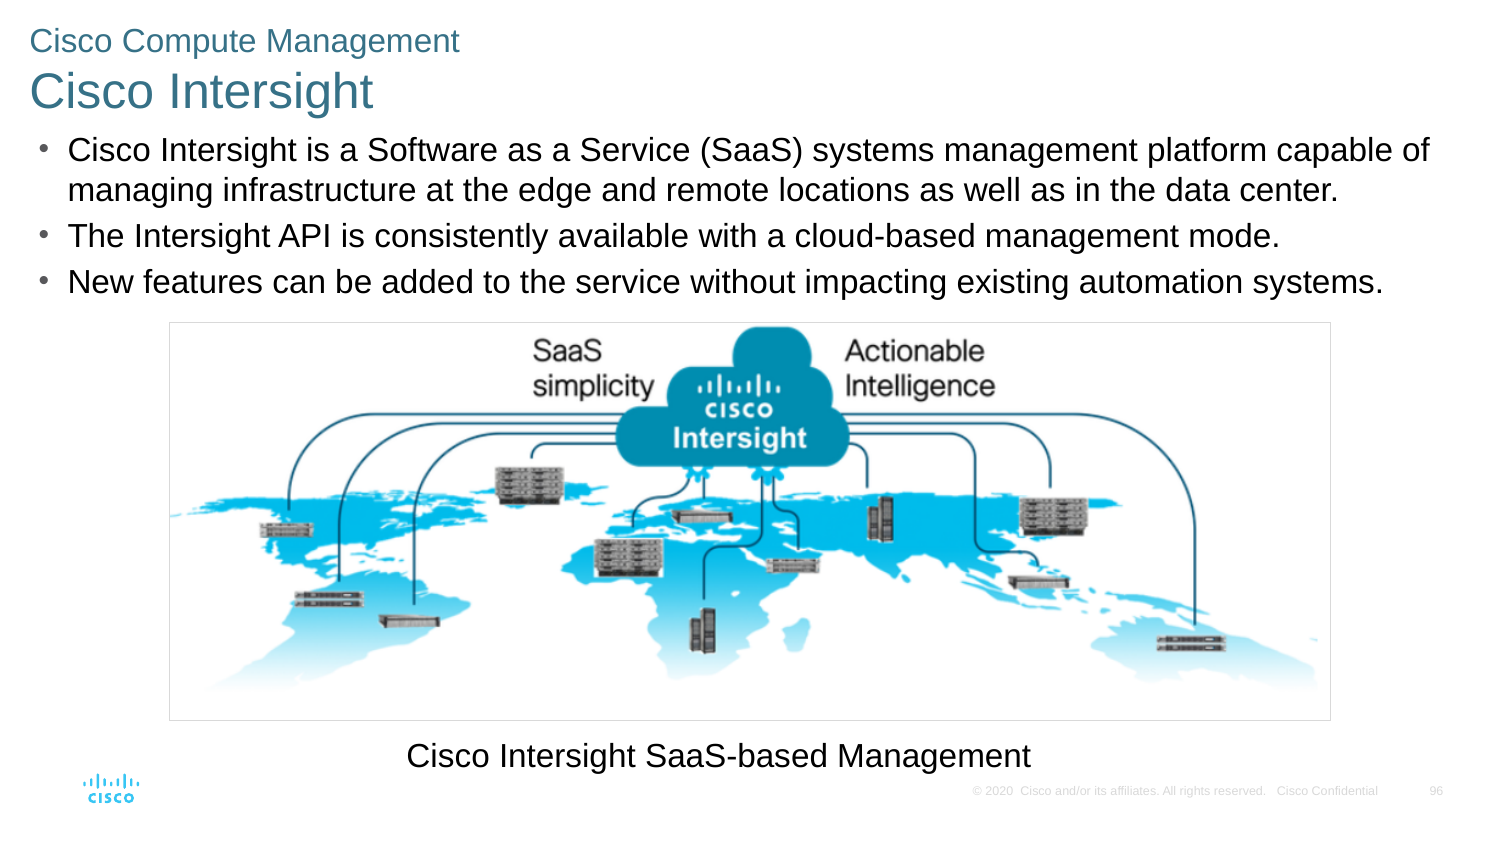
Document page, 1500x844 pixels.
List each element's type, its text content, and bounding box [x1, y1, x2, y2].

text_box Cisco Intersight SaaS-based Management [145, 726, 1294, 782]
picture [169, 322, 1331, 721]
list Cisco Intersight is a Software as a Service (SaaS) systems management platform capable of managing infrastructure at the edge and remote locations as well as in the data center. The Intersight API is consistently available with a cloud-based management mode. New features can be added to the service without impacting existing automation systems. [23, 120, 1466, 302]
title Cisco Compute Management Cisco Intersight [14, 6, 1474, 131]
